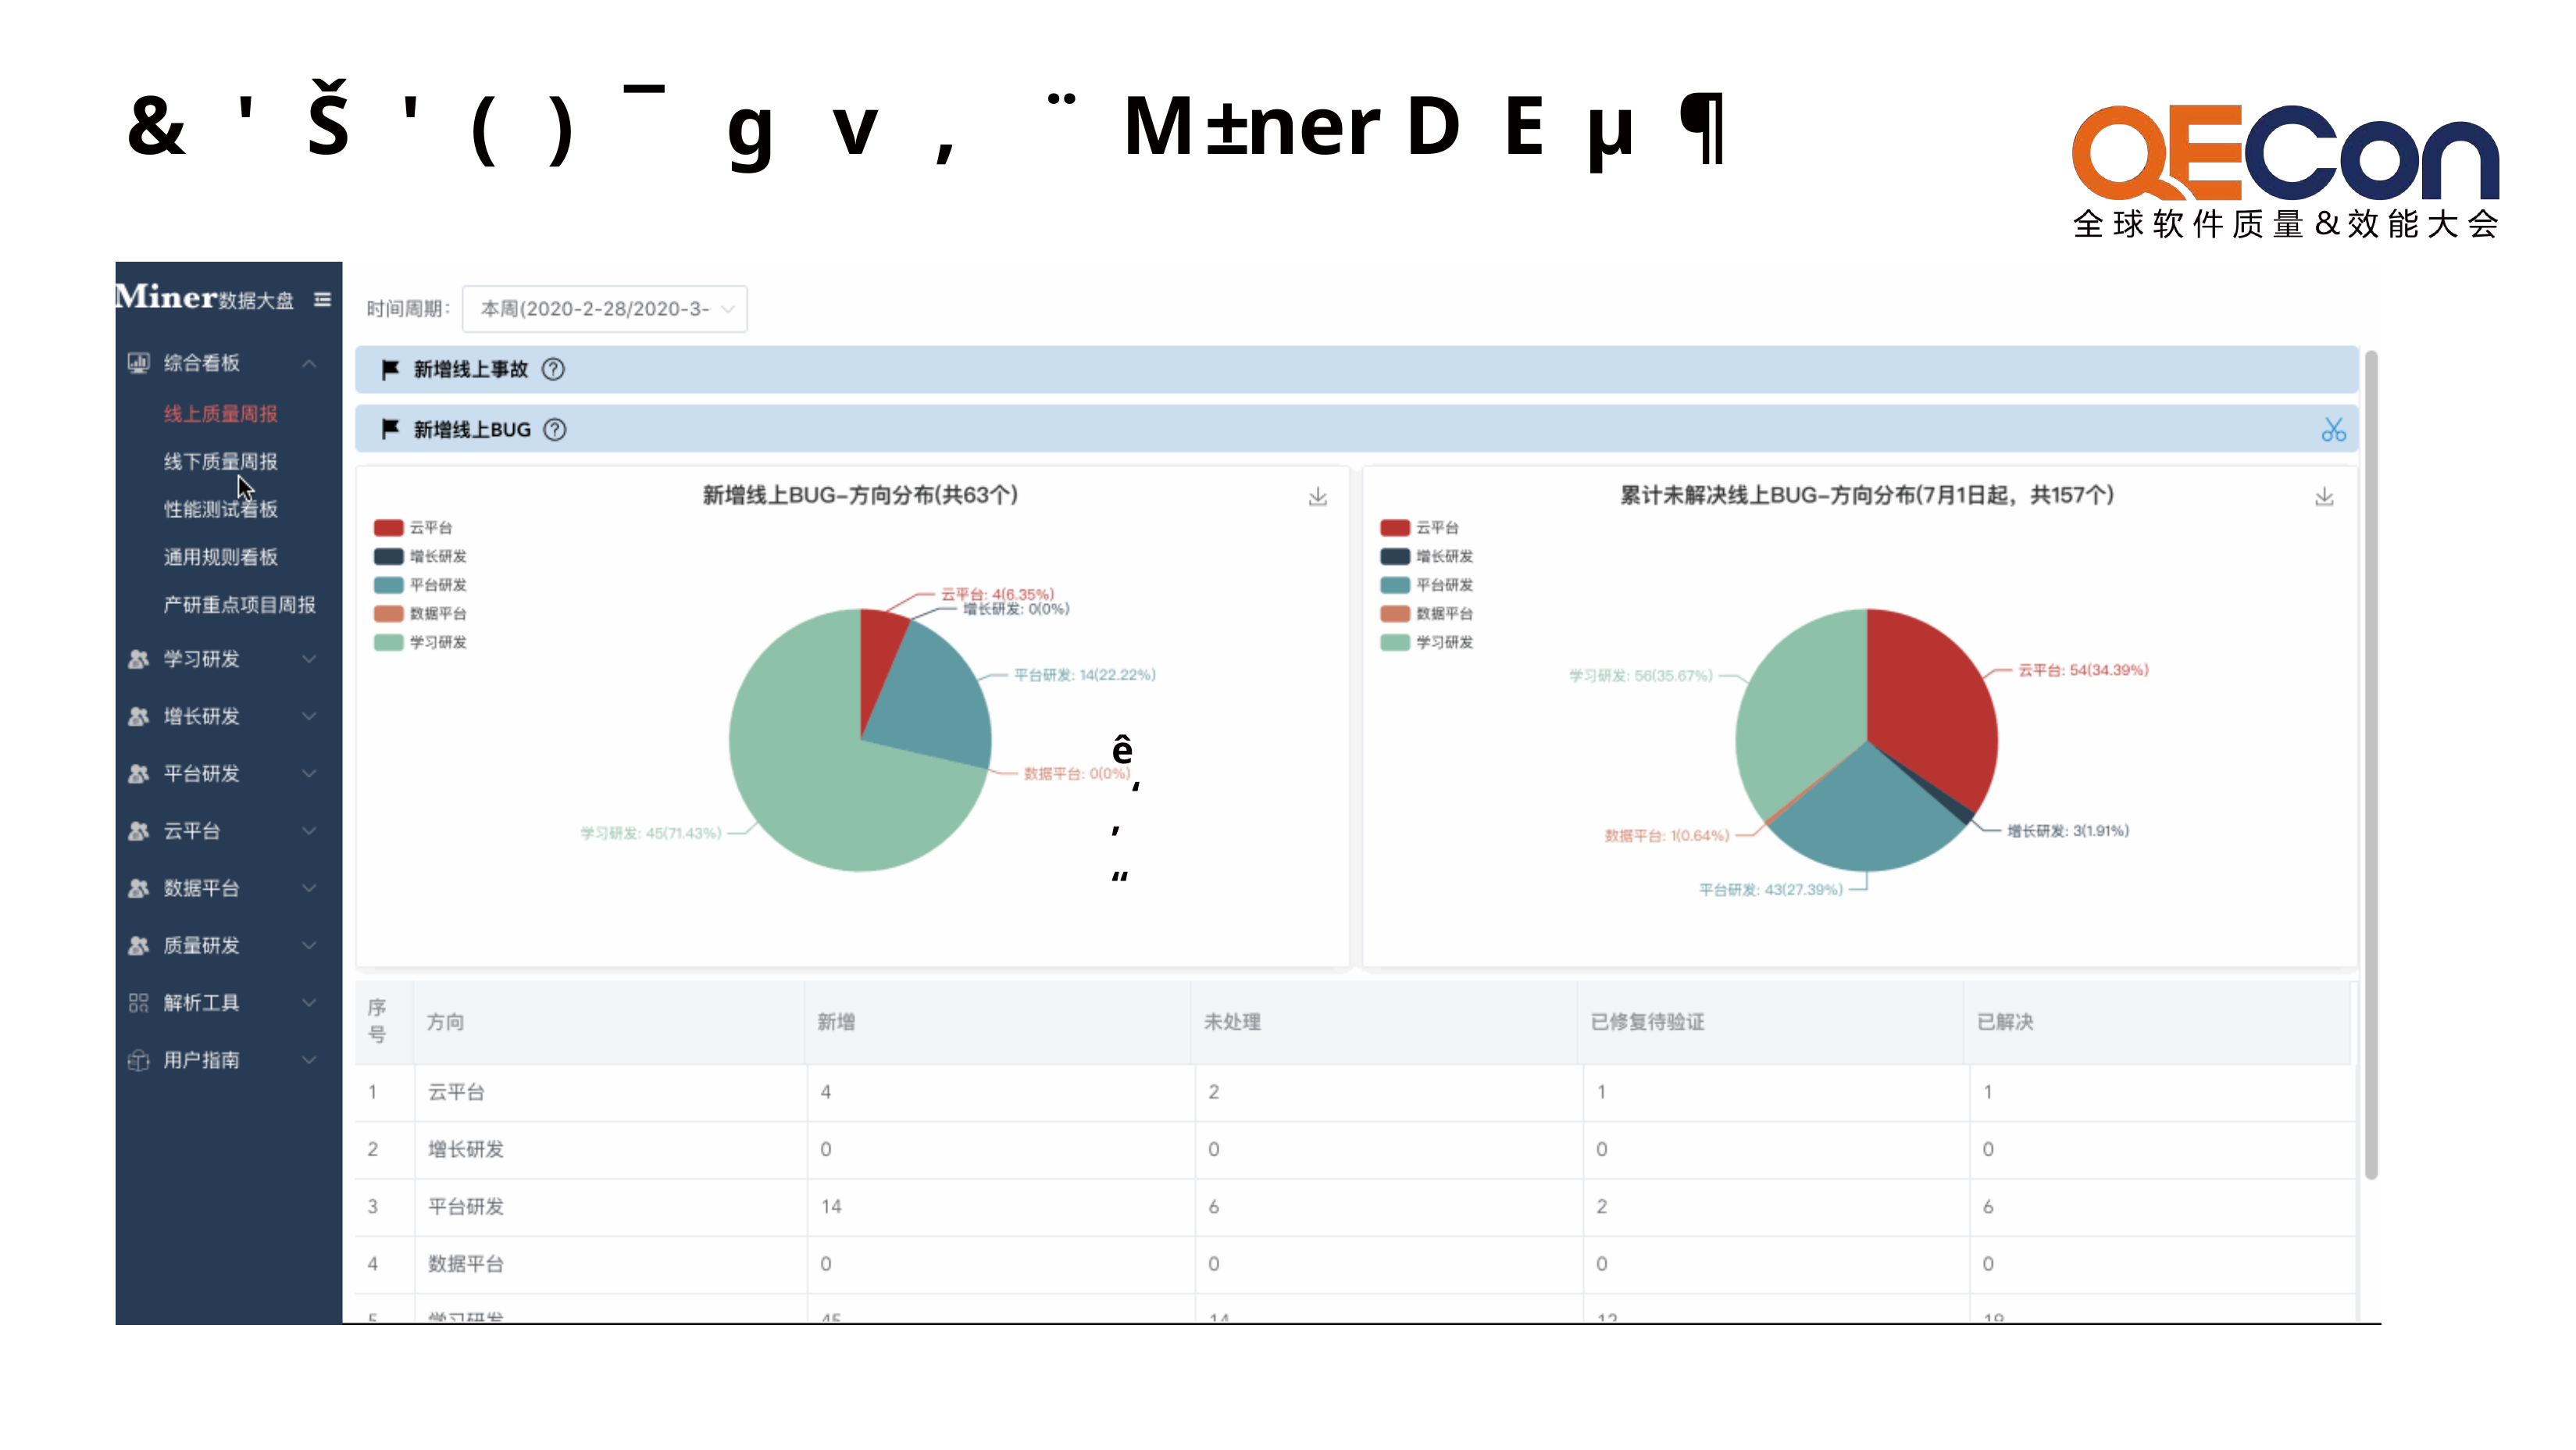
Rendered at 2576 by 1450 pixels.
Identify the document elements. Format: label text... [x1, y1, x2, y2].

picture [2050, 86, 2528, 245]
picture [116, 261, 2382, 1325]
title &'Š'()¯gv, ¨ M±ner DEµ¶ [124, 72, 1756, 259]
